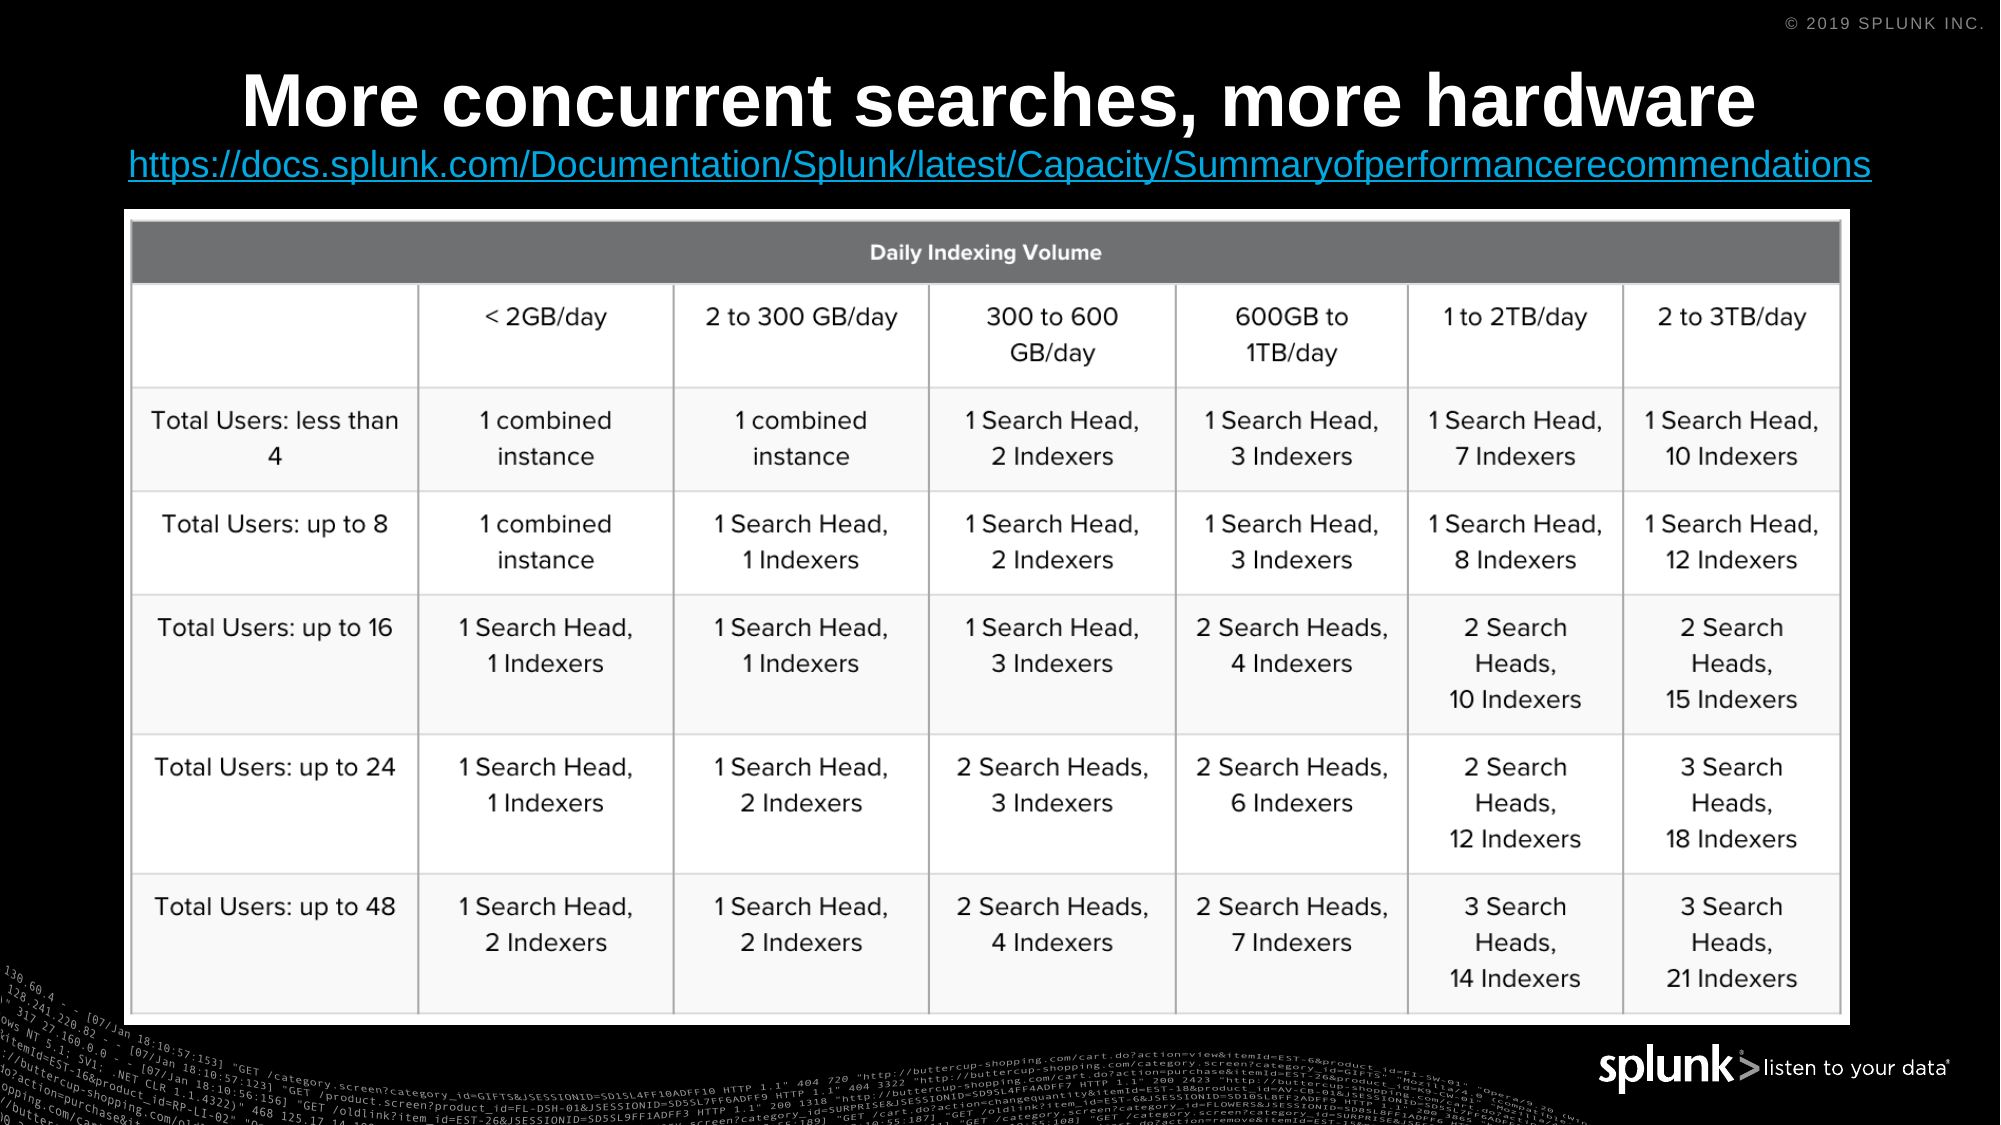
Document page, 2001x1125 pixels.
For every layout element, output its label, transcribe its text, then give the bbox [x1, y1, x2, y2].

subtitle https://docs.splunk.com/Documentation/Splunk/latest/Capacity/Summaryofperformancerecommendations [74, 144, 1926, 190]
title More concurrent searches, more hardware [74, 50, 1926, 124]
picture [0, 0, 2000, 1125]
